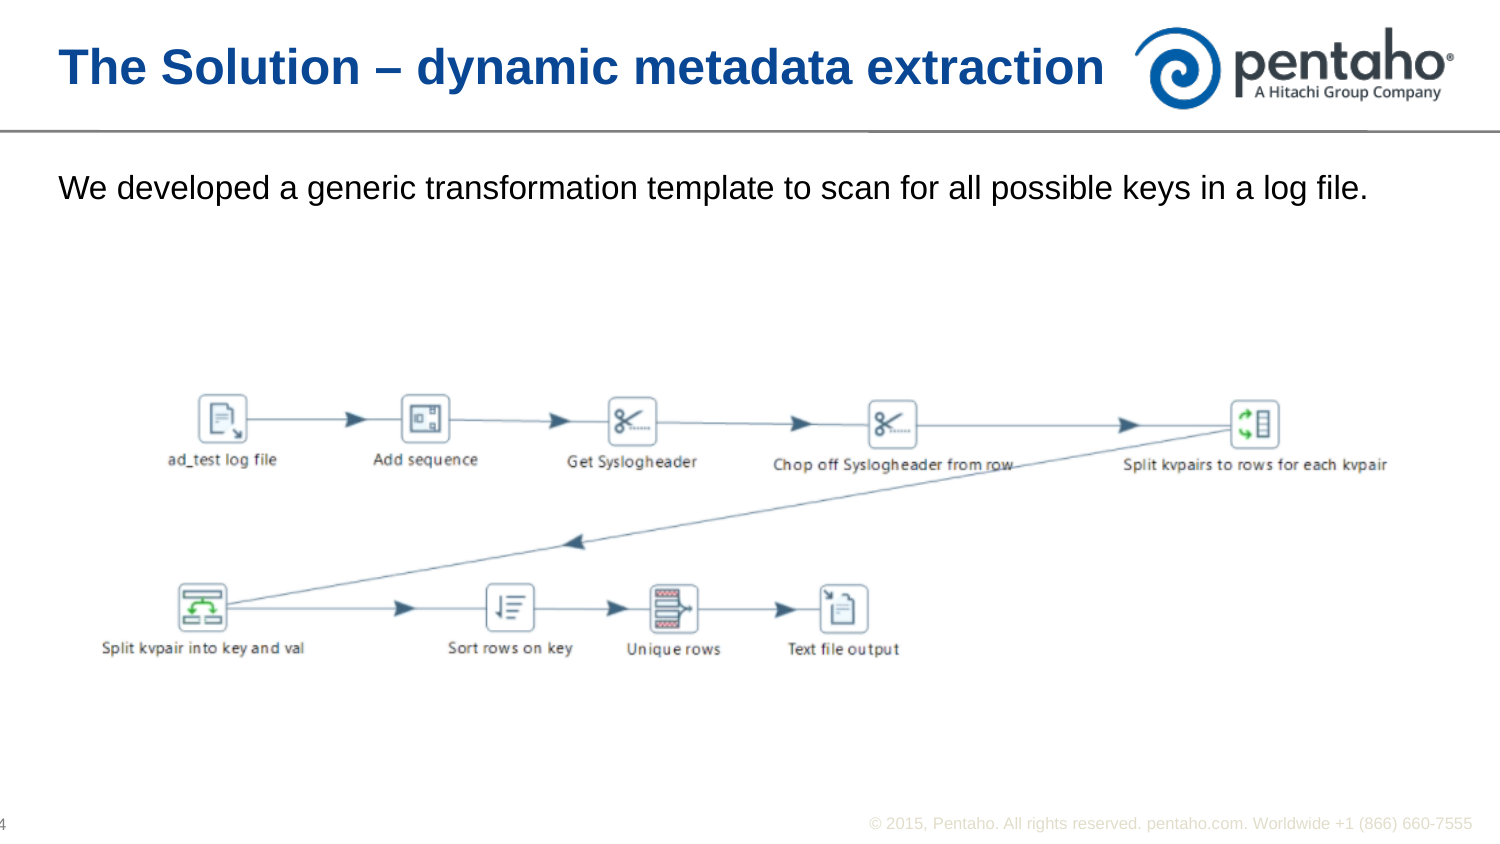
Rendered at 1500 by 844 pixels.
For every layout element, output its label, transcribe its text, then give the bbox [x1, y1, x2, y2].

picture [68, 371, 1426, 682]
list We developed a generic transformation template to scan for all possible keys in a log file. [43, 158, 1452, 245]
title The Solution – dynamic metadata extraction [43, 8, 1127, 129]
